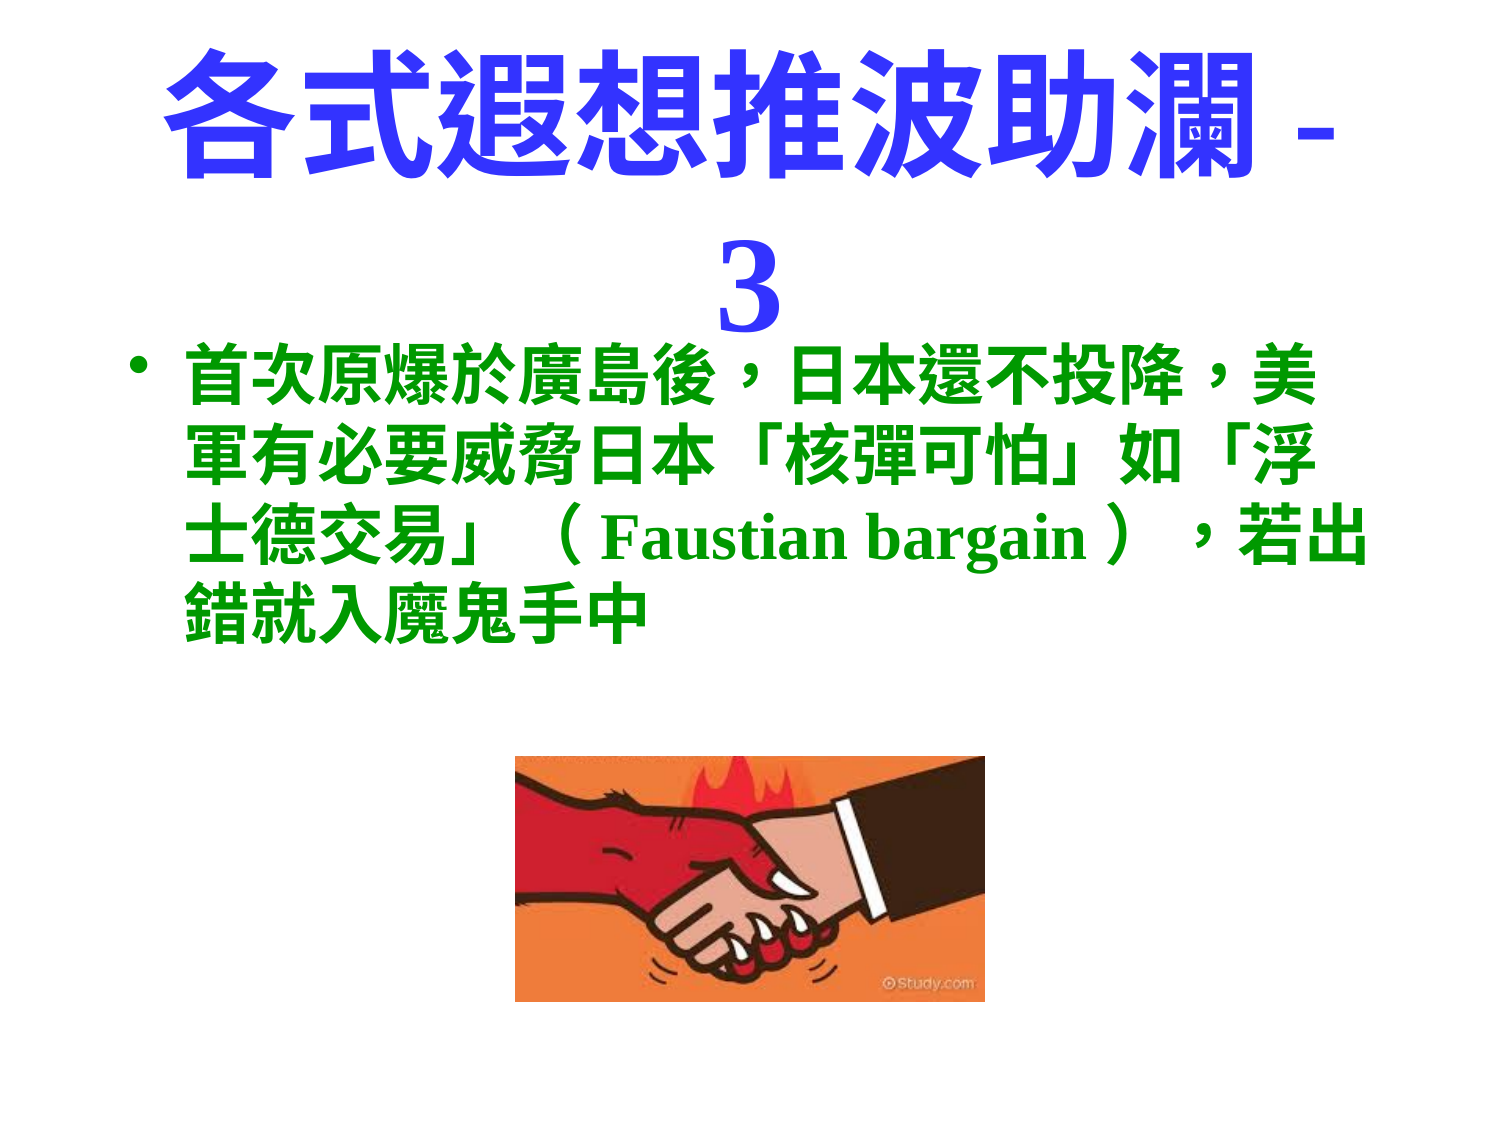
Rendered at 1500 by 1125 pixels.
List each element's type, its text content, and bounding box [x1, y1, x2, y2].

list 首次原爆於廣島後，日本還不投降，美軍有必要威脅日本「核彈可怕」如「浮士德交易」（Faustian bargain），若出錯就入魔鬼手中 [112, 324, 1388, 1000]
picture [515, 756, 985, 1003]
title 各式遐想推波助瀾-3 [112, 99, 1388, 288]
